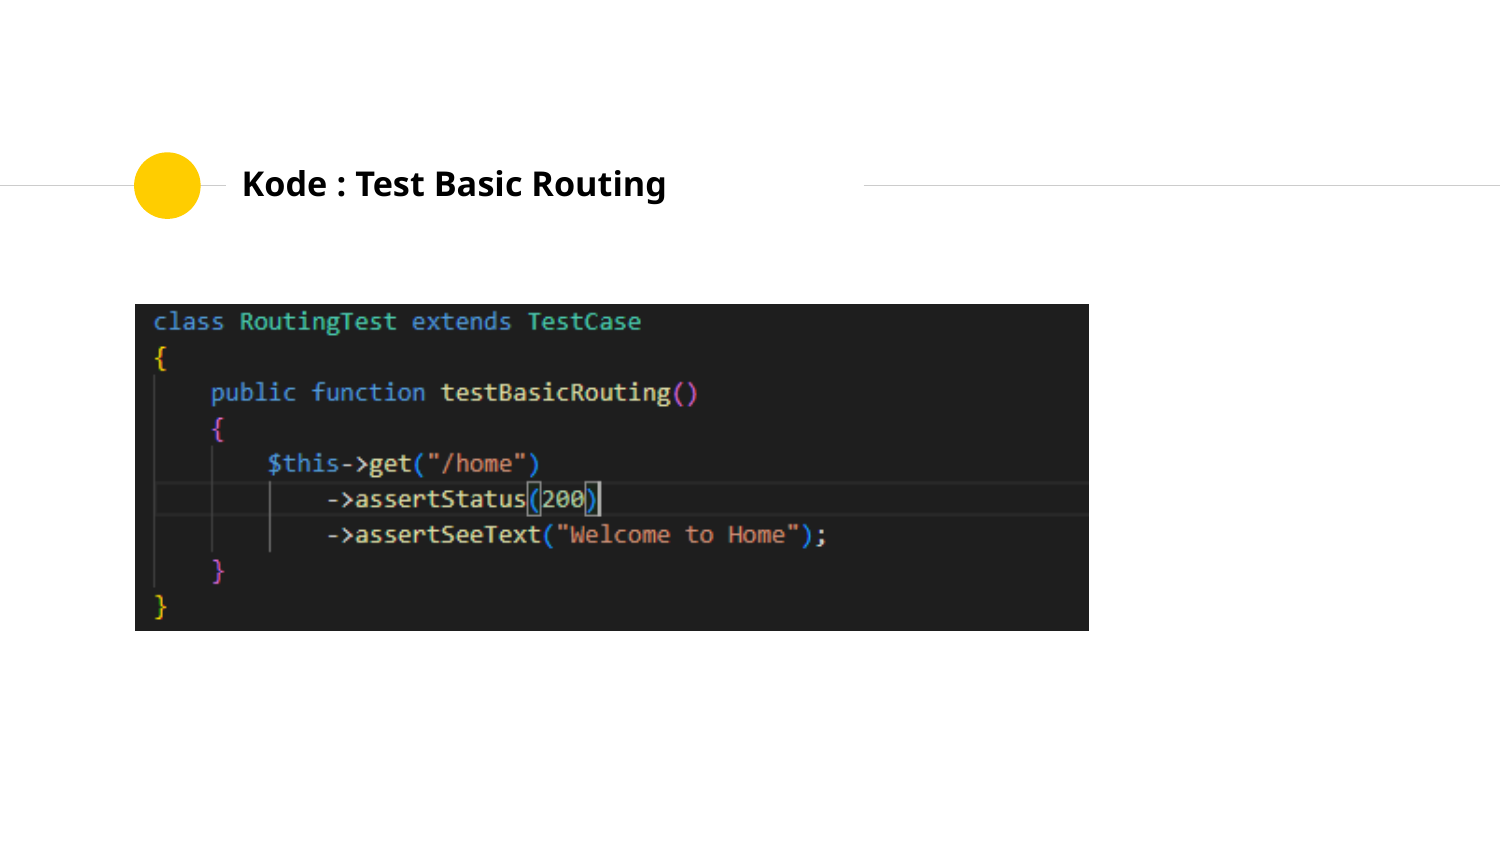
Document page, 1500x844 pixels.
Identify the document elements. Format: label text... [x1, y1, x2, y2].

picture [134, 303, 1089, 631]
title Kode : Test Basic Routing [226, 146, 863, 219]
